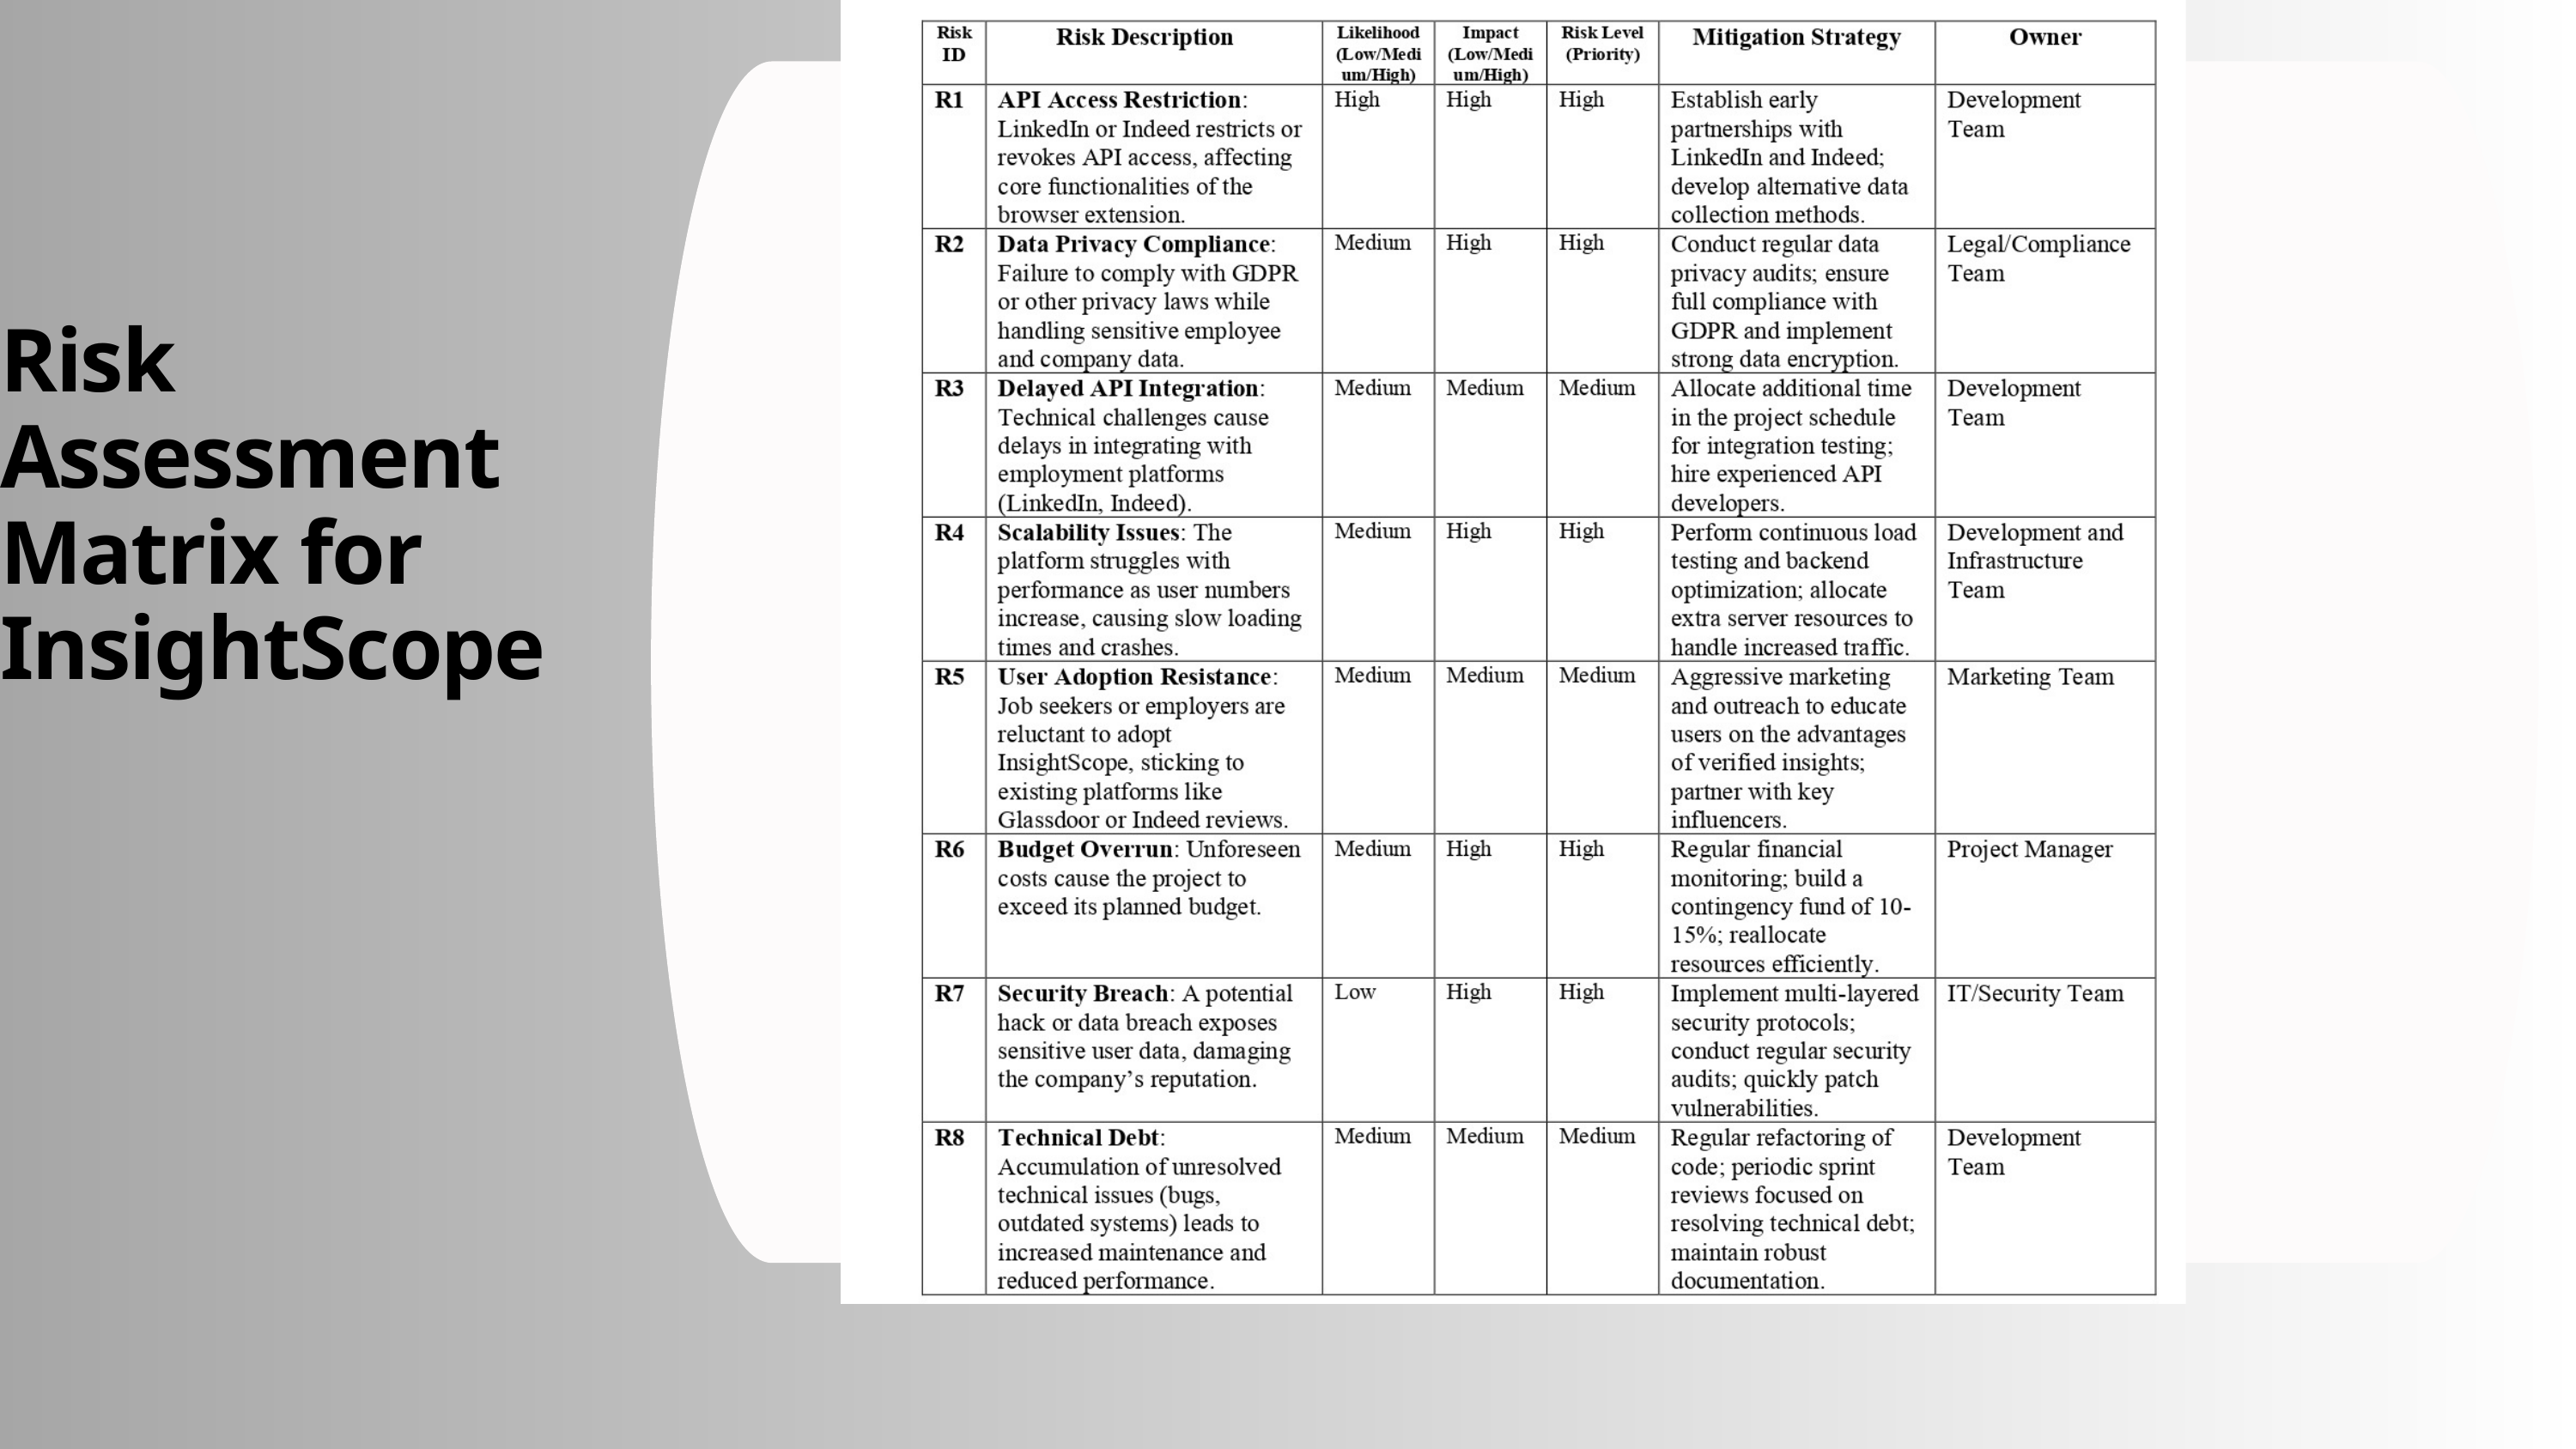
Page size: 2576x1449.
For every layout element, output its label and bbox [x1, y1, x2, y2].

text_box [841, 0, 2186, 59]
text_box [841, 1269, 2186, 1304]
text_box [0, 309, 611, 886]
text_box [650, 61, 2539, 1264]
